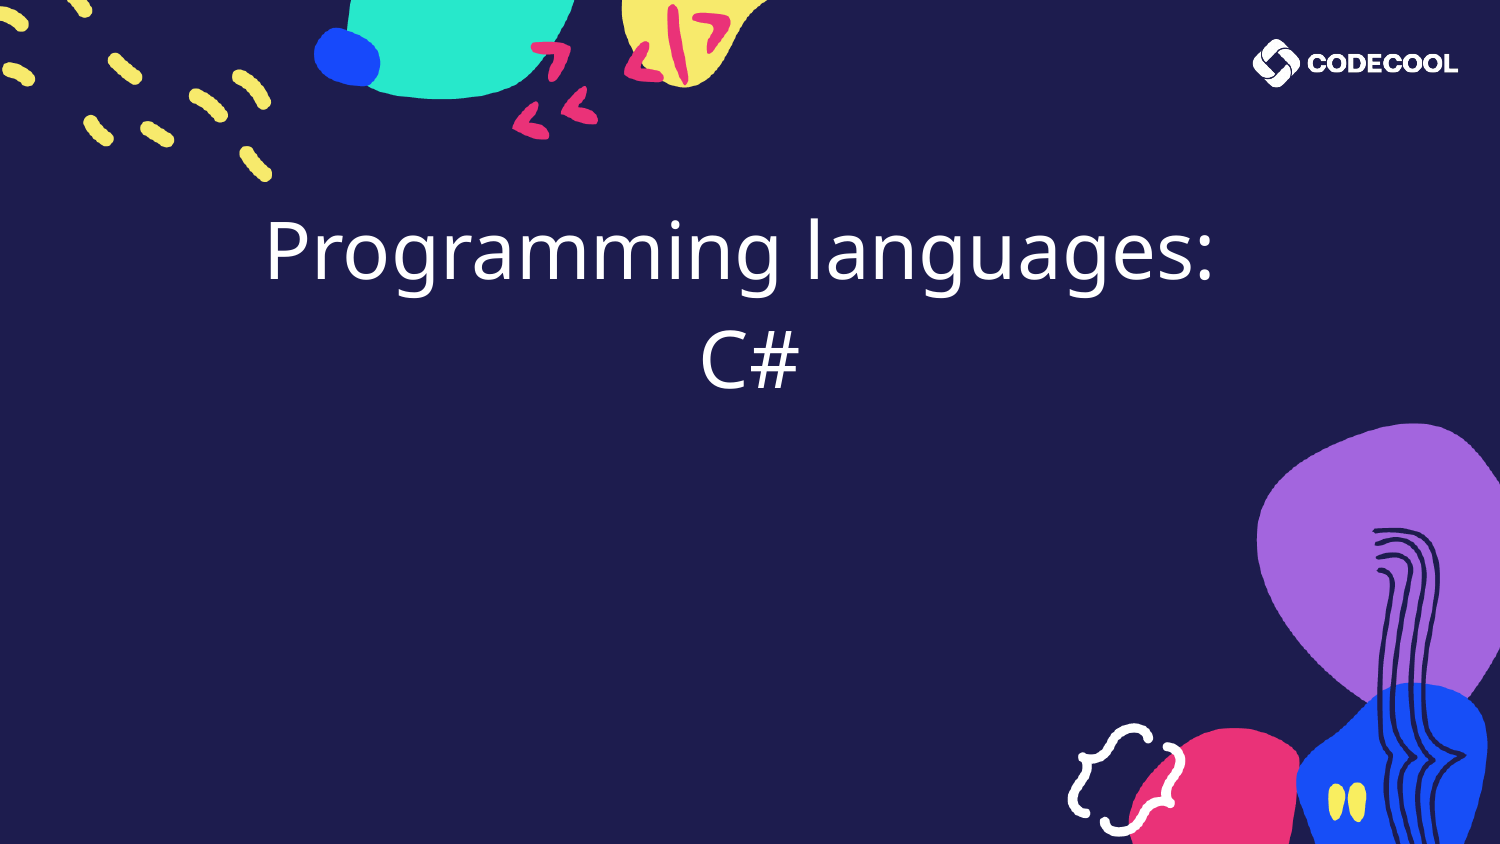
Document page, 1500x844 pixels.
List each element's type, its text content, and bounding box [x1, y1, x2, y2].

picture [0, 0, 1500, 844]
title Programming languages: C# [58, 179, 1442, 428]
